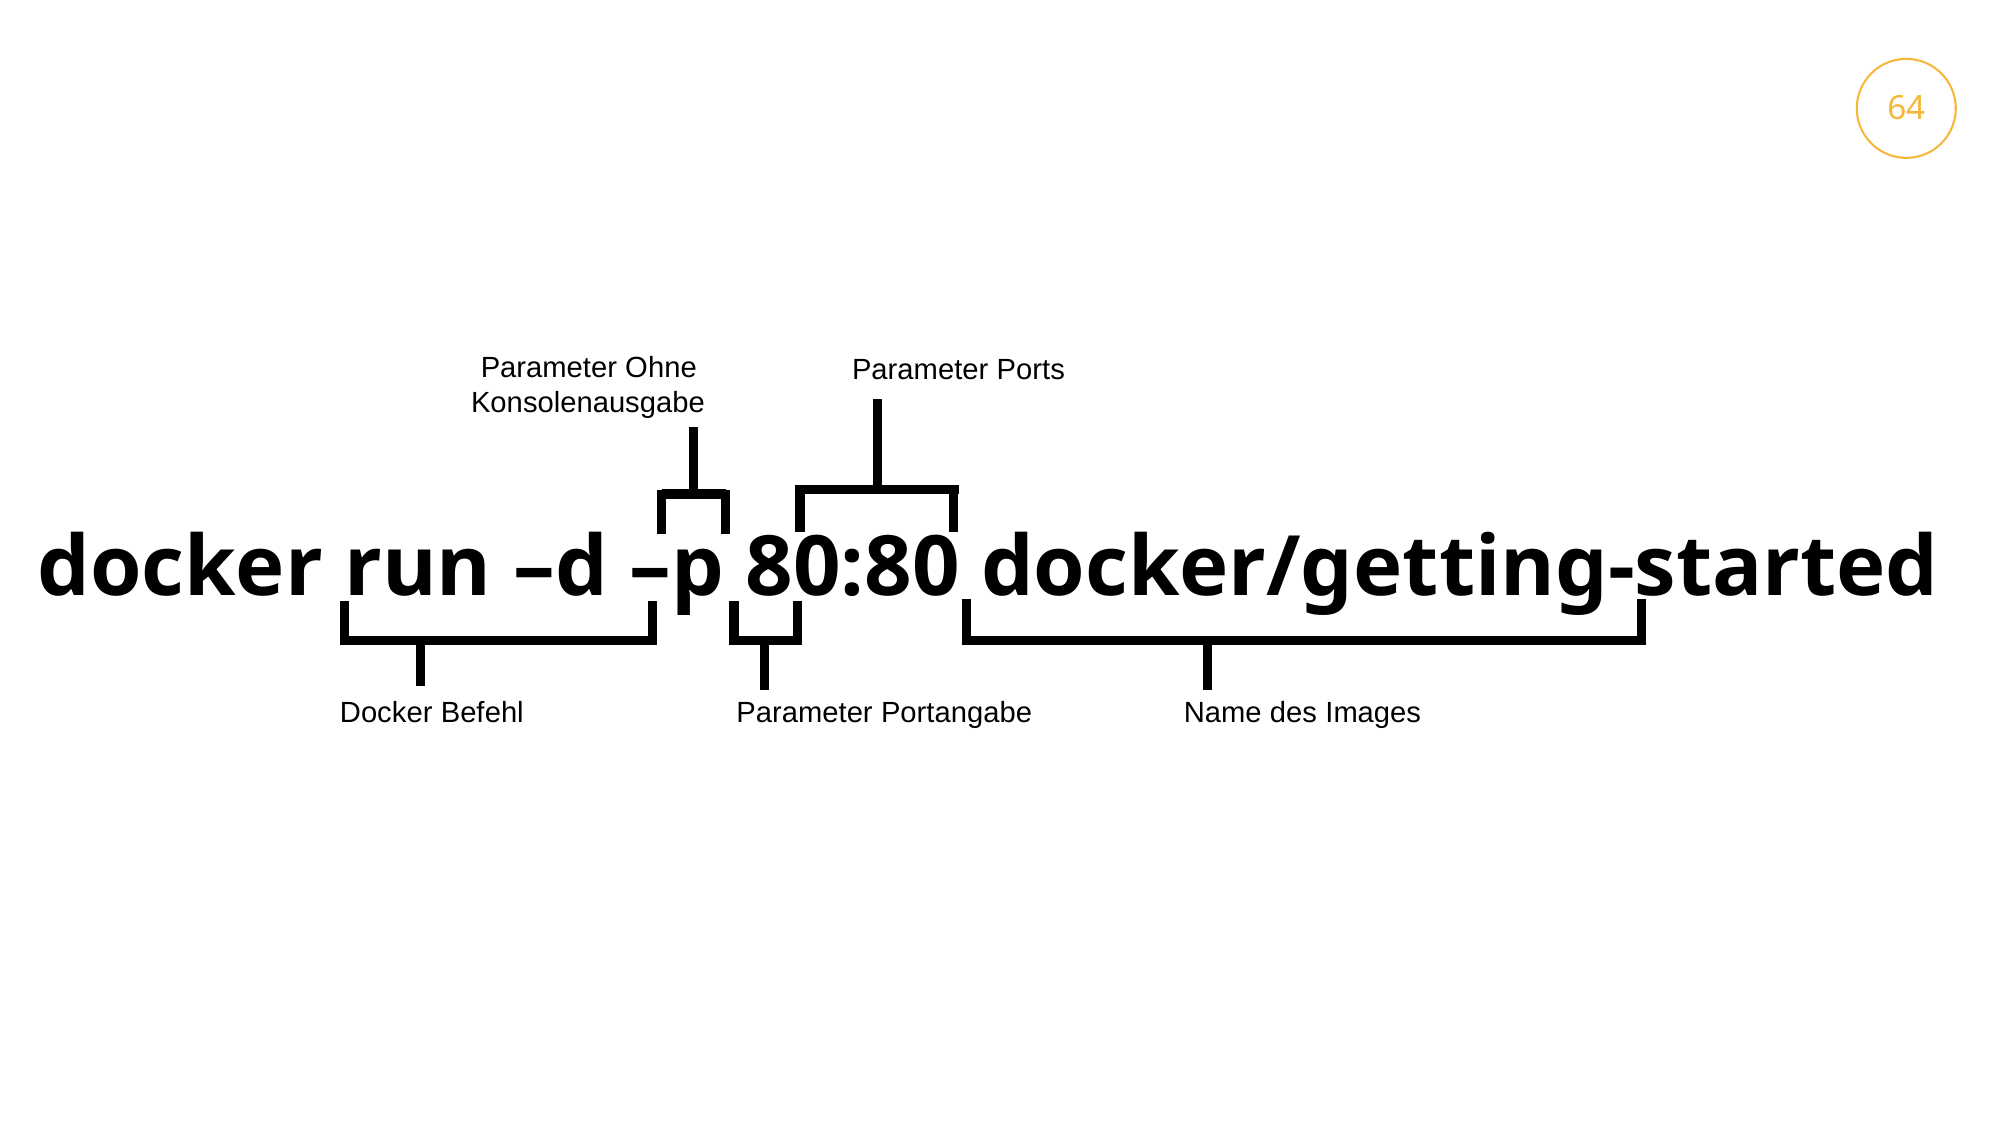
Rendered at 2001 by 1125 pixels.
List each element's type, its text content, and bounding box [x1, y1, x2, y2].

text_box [1856, 58, 1956, 158]
text_box Parameter Portangabe [721, 686, 1048, 736]
text_box Parameter Ports [837, 342, 1081, 393]
text_box Parameter Ohne Konsolenausgabe [456, 340, 721, 426]
text_box Docker Befehl [325, 686, 539, 736]
text_box docker run –d –p 80:80 docker/getting-started [23, 504, 1977, 620]
text_box Name des Images [1169, 686, 1437, 736]
